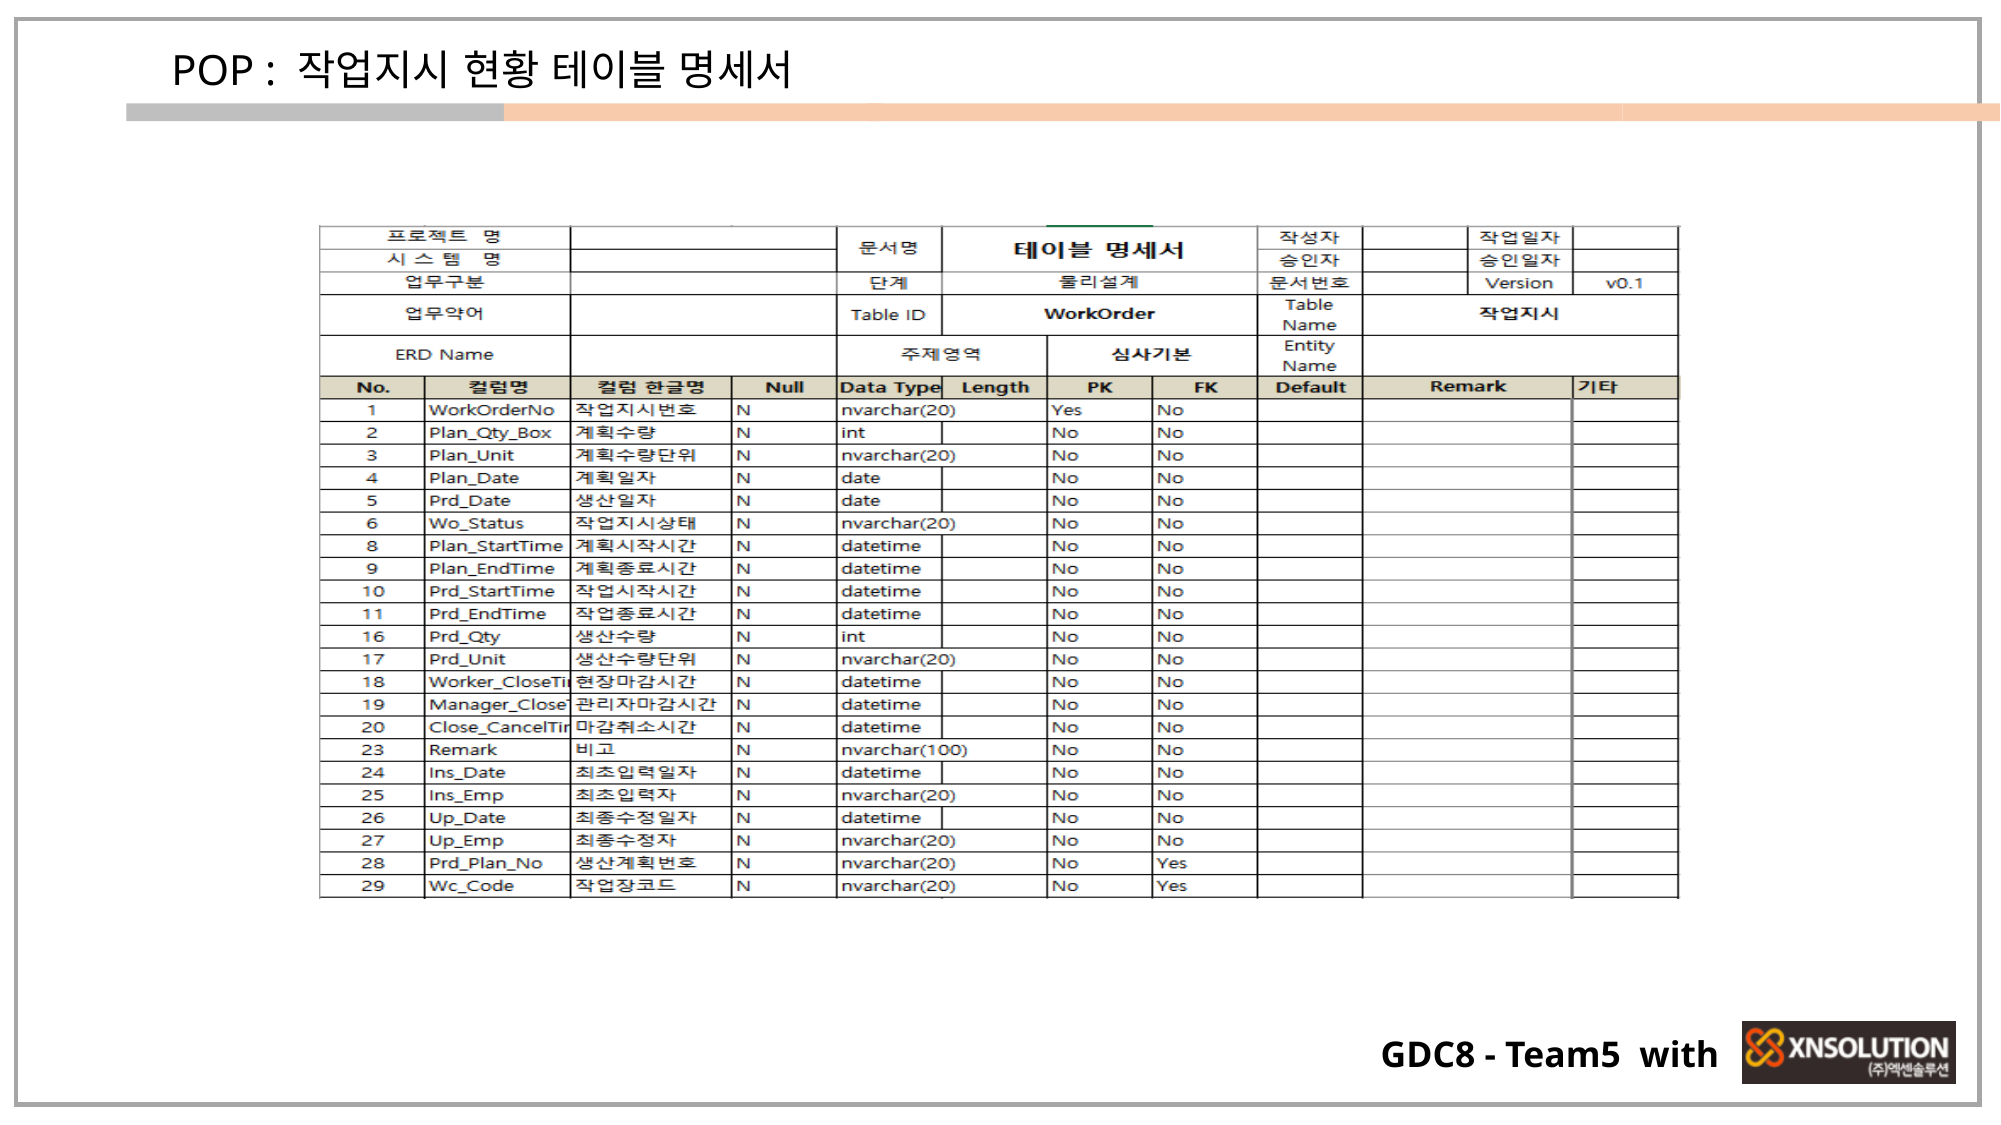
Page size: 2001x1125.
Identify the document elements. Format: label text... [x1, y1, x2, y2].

picture [1742, 1021, 1956, 1084]
text_box [15, 18, 1980, 1105]
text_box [1054, 0, 1073, 1049]
text_box POP : 작업지시 현황 테이블 명세서 [156, 36, 810, 102]
text_box GDC8 - Team5 with [1365, 1024, 1735, 1083]
picture [1073, 225, 1681, 899]
picture [319, 225, 1054, 899]
